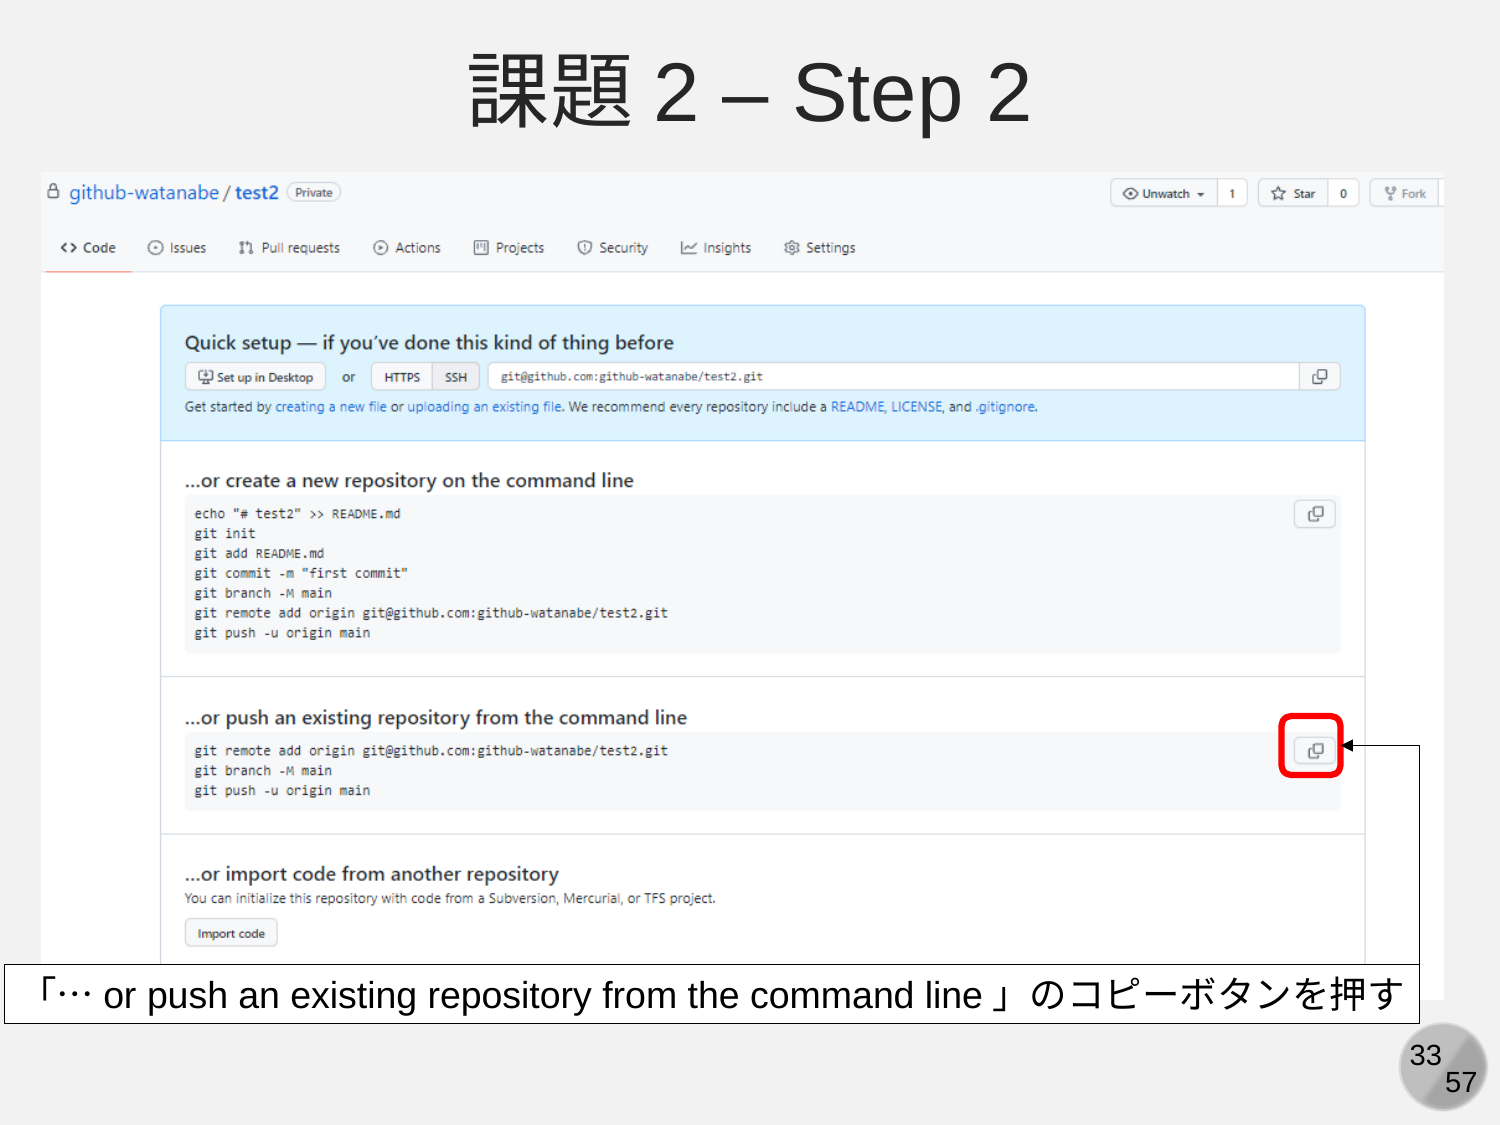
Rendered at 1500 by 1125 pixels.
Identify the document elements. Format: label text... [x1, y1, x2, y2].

list 課題2 – Step 2 [0, 31, 1500, 155]
text_box 「…or push an existing repository from the command line」のコピーボタンを押す [4, 964, 1420, 1024]
picture [41, 172, 1444, 1000]
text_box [1340, 745, 1419, 995]
